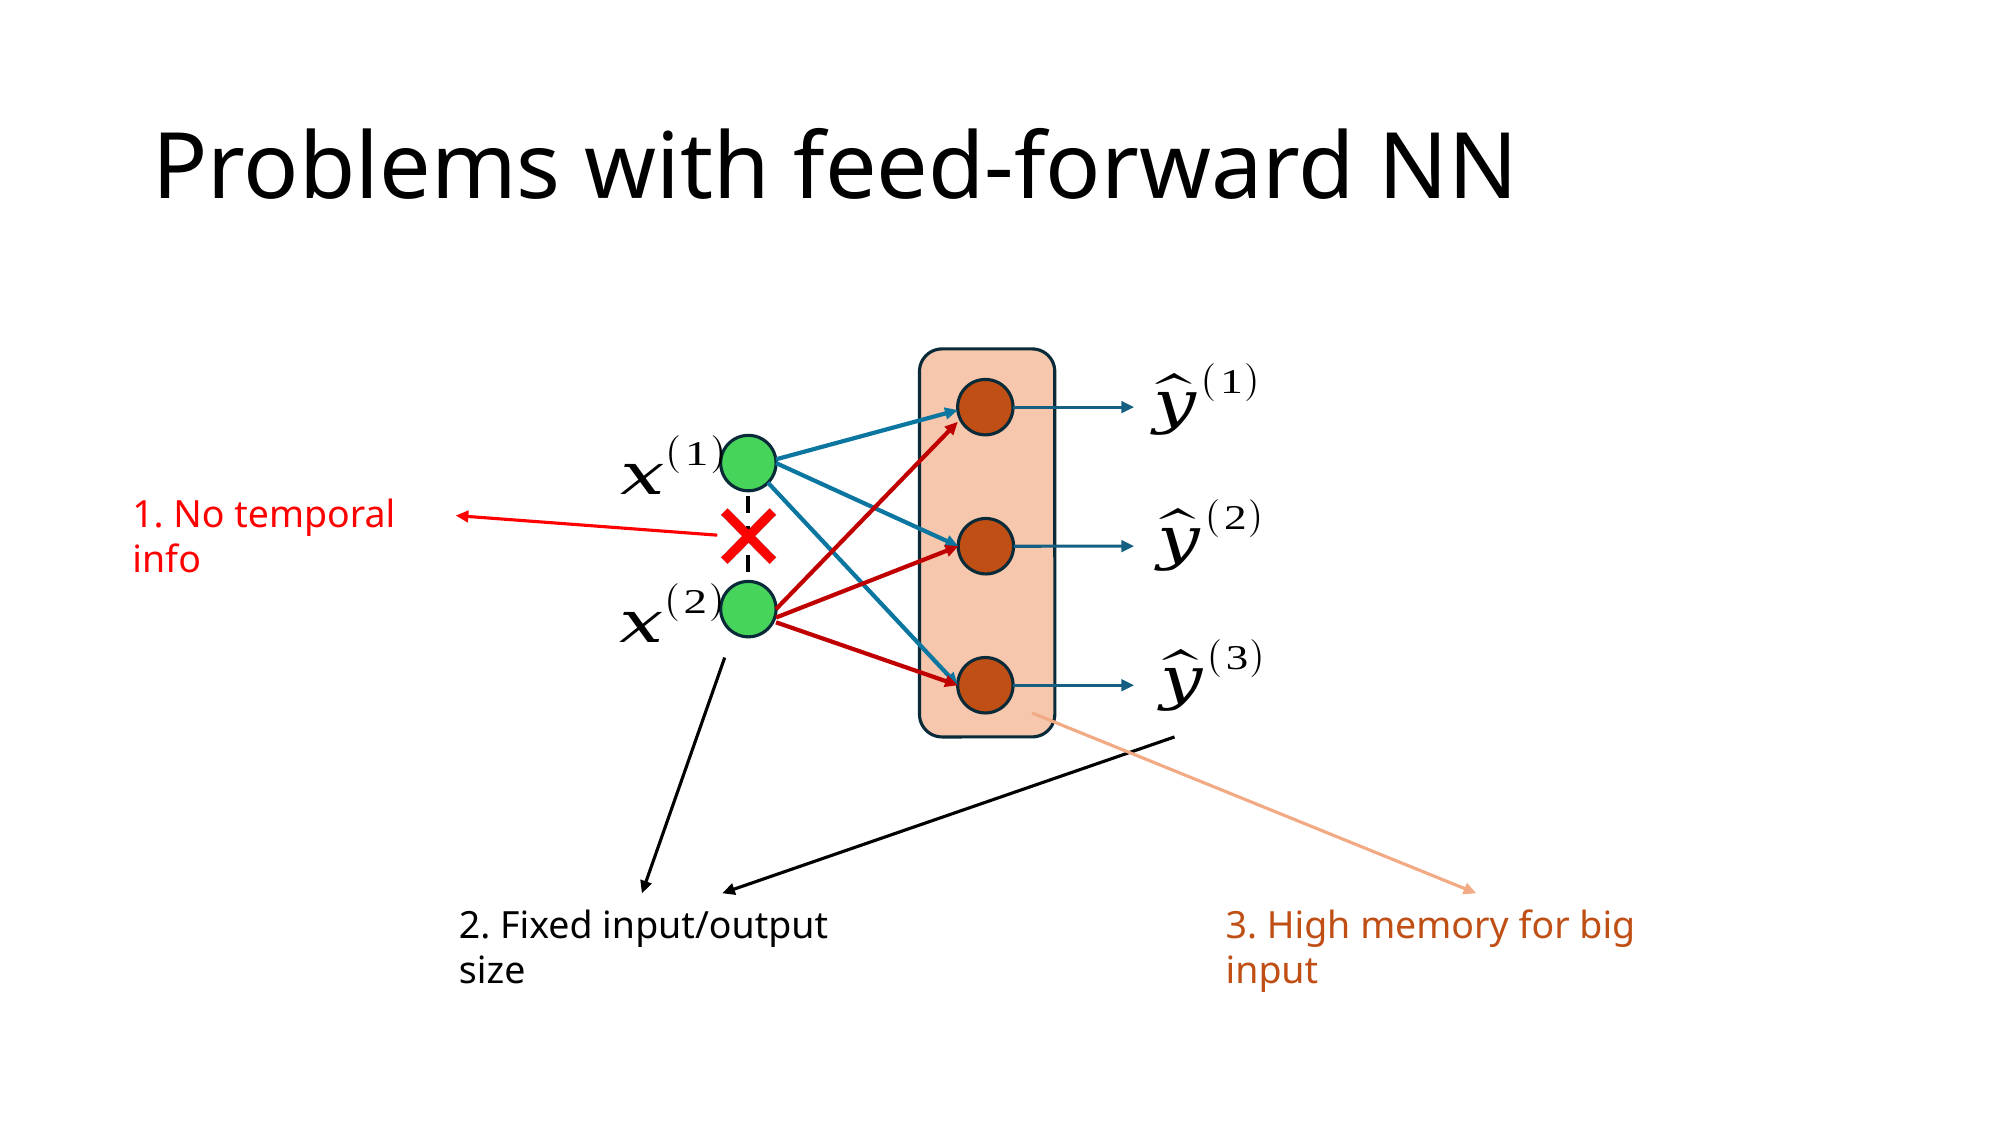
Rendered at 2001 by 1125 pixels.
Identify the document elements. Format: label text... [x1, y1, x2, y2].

title Problems with feed-forward NN [137, 59, 1863, 278]
text_box 3. High memory for big input [1210, 893, 1742, 998]
text_box 2. Fixed input/output size [444, 893, 896, 998]
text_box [767, 574, 959, 686]
text_box 1. No temporal info [117, 482, 475, 588]
text_box [917, 347, 1057, 409]
text_box [719, 579, 767, 639]
text_box [719, 433, 775, 493]
text_box [956, 377, 1015, 437]
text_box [721, 736, 1031, 894]
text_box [455, 514, 718, 536]
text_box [775, 545, 959, 619]
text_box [1031, 712, 1477, 894]
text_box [641, 656, 726, 894]
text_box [767, 482, 775, 498]
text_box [775, 421, 959, 545]
text_box [959, 409, 1057, 544]
text_box [959, 548, 1057, 684]
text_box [775, 409, 959, 421]
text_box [775, 621, 959, 686]
text_box [956, 655, 1015, 715]
text_box [917, 686, 1057, 736]
text_box [959, 516, 1016, 576]
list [710, 498, 787, 574]
